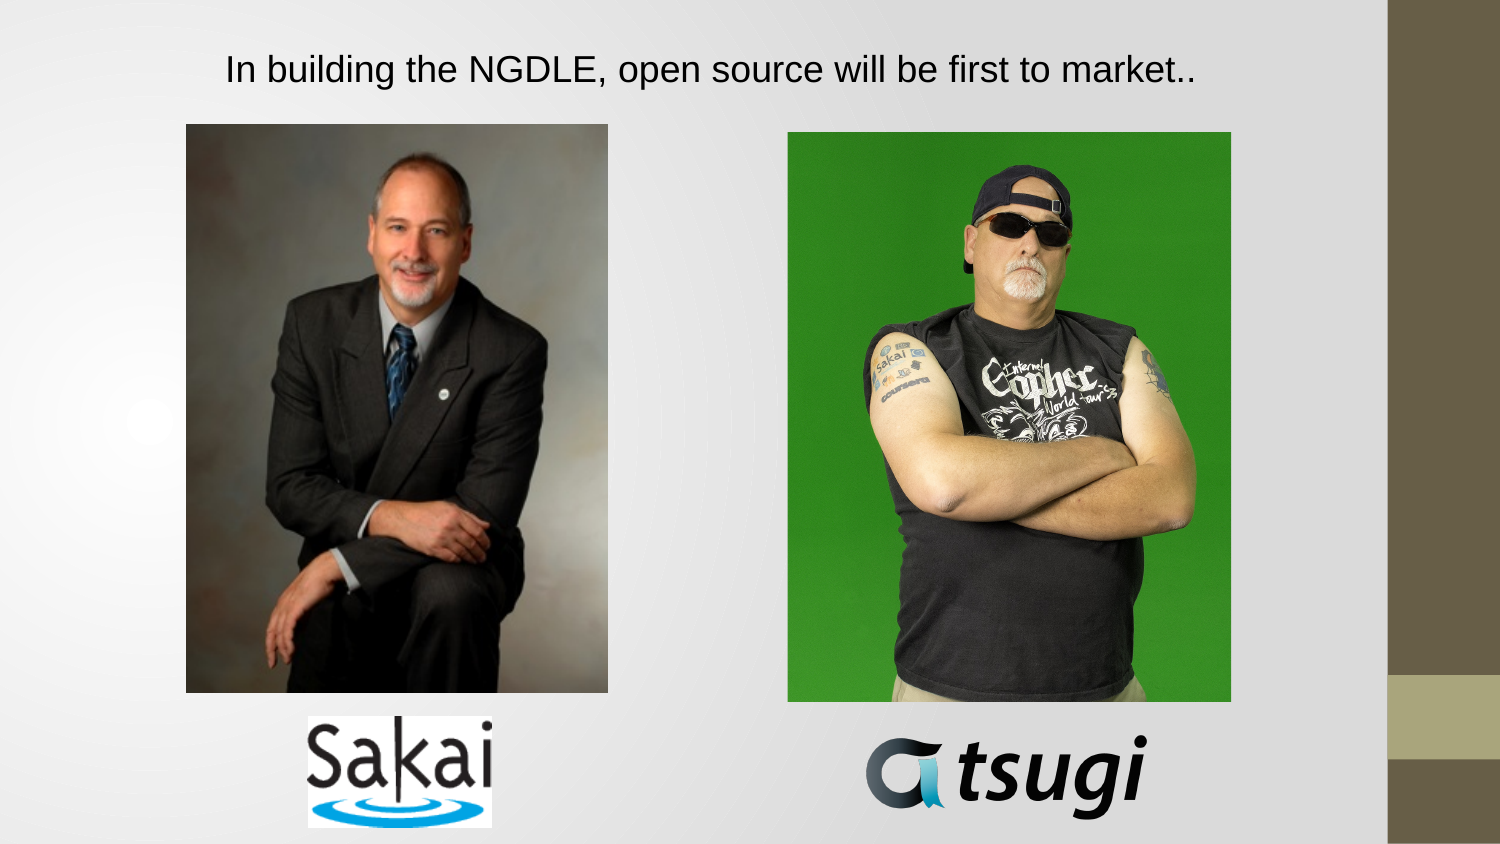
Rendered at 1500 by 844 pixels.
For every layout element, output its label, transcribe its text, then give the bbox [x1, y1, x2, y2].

picture [185, 123, 609, 694]
picture [786, 131, 1232, 703]
picture [863, 734, 1148, 820]
picture [307, 715, 493, 829]
text_box In building the NGDLE, open source will be first to market.. [210, 37, 1213, 98]
